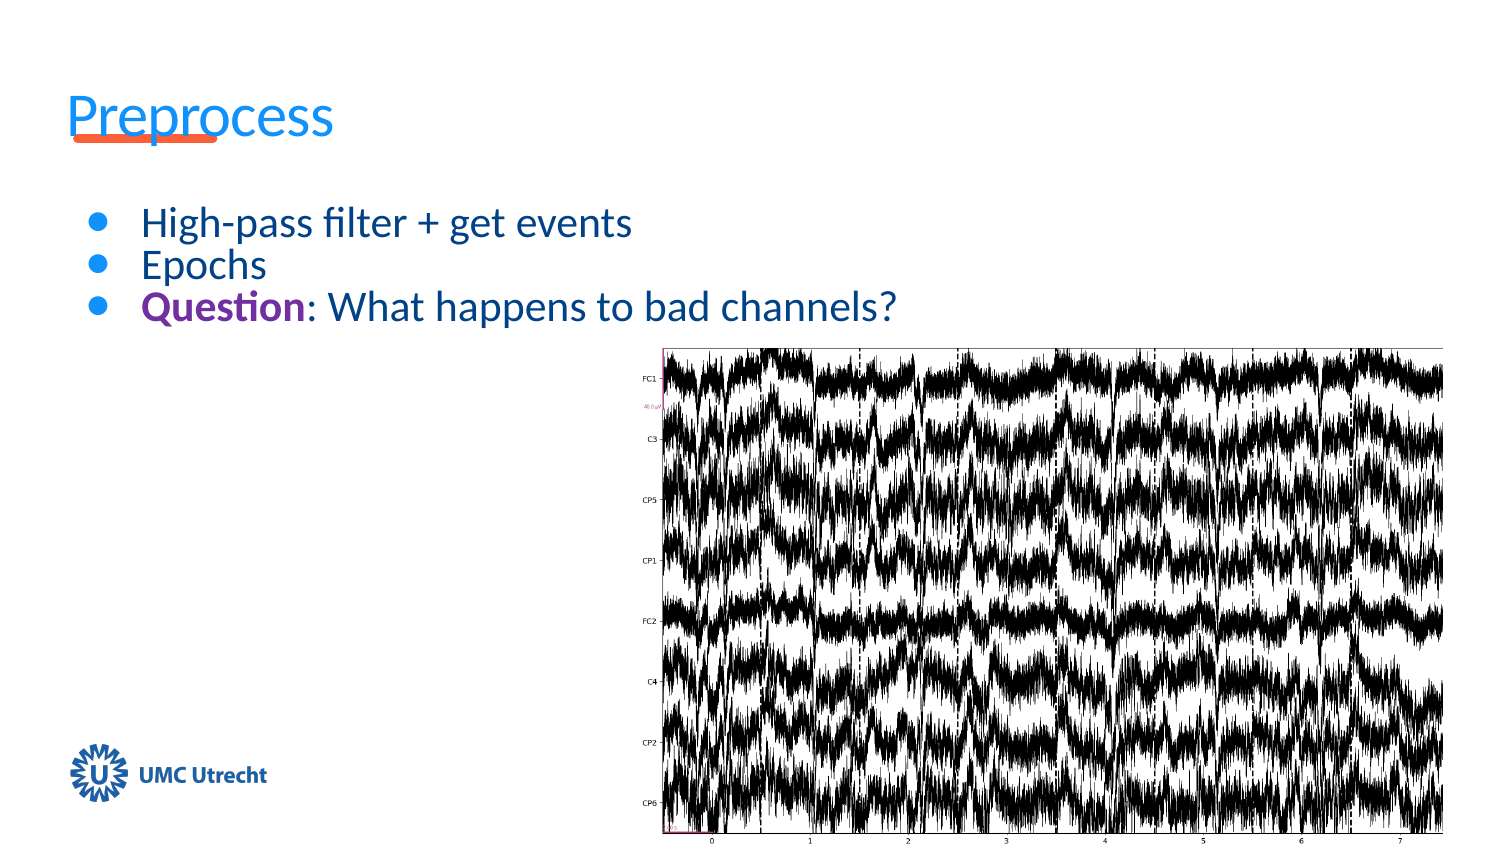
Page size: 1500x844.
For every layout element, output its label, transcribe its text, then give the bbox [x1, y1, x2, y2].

list High-pass filter + get events Epochs Question: What happens to bad channels? [51, 189, 1449, 750]
title Preprocess [51, 72, 1449, 167]
picture [625, 345, 1443, 844]
picture [70, 750, 267, 802]
